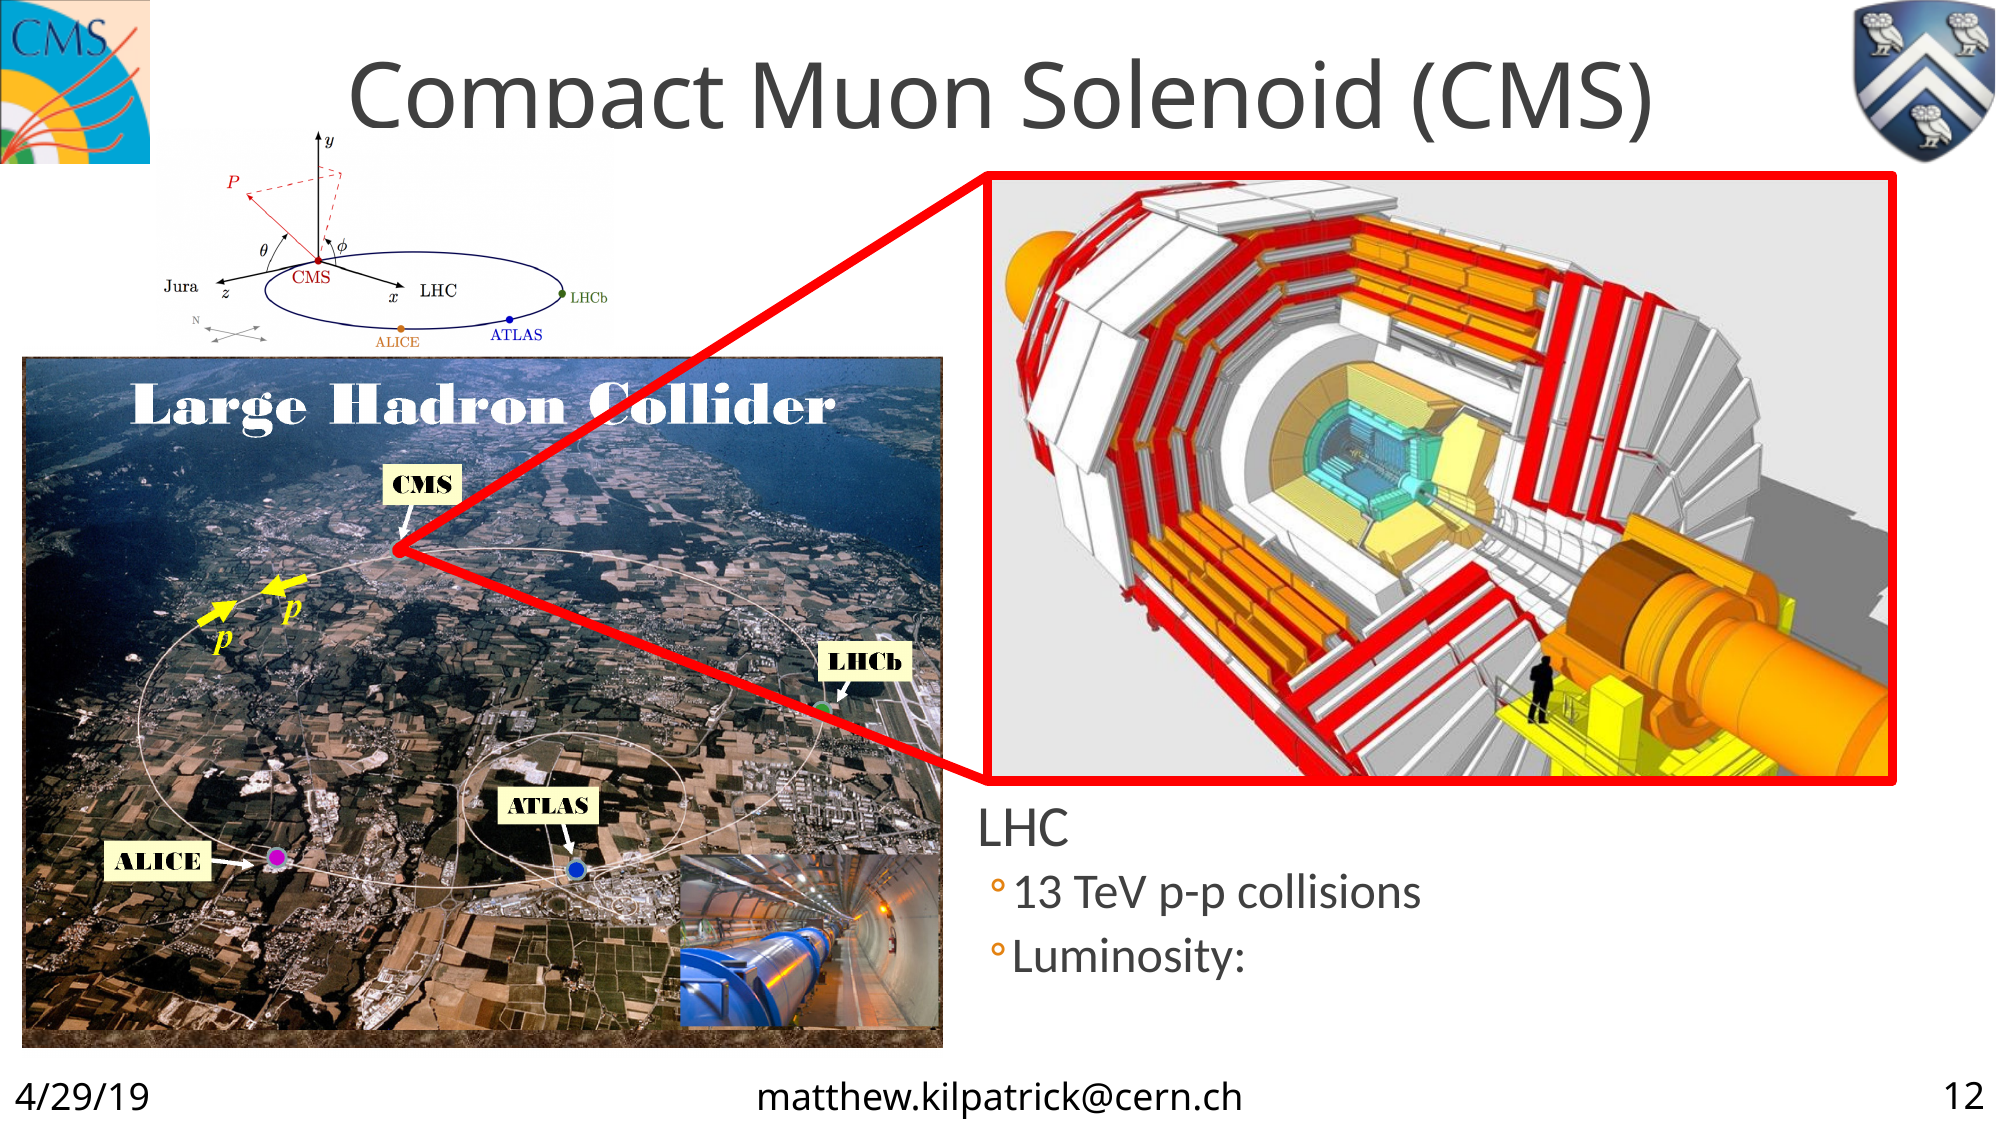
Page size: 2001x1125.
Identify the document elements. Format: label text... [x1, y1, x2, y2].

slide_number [0, 1065, 257, 1125]
footer matthew.kilpatrick@cern.ch [439, 1065, 1561, 1125]
picture [990, 175, 1893, 782]
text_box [397, 175, 989, 546]
title Compact Muon Solenoid (CMS) [137, 33, 1863, 168]
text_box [397, 547, 989, 782]
picture [21, 127, 943, 1058]
slide_number 12 [1784, 1064, 2000, 1125]
